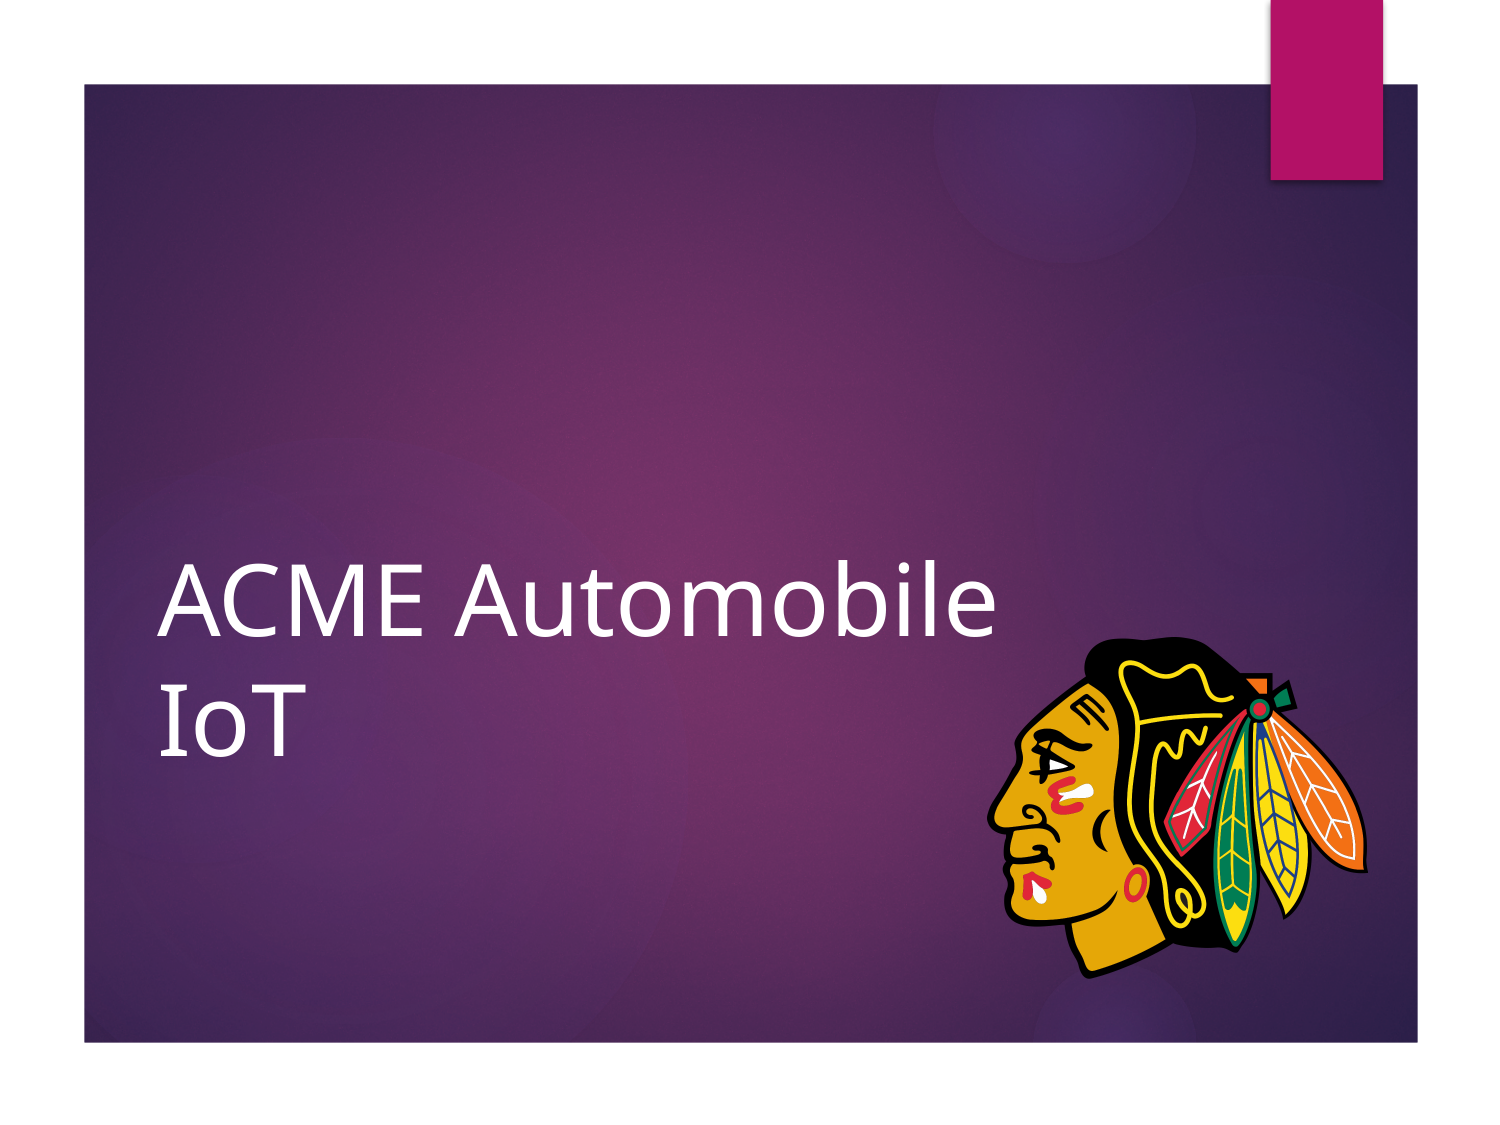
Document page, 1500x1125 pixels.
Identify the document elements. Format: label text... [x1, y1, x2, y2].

picture [987, 637, 1368, 979]
title ACME Automobile IoT [142, 365, 1113, 784]
